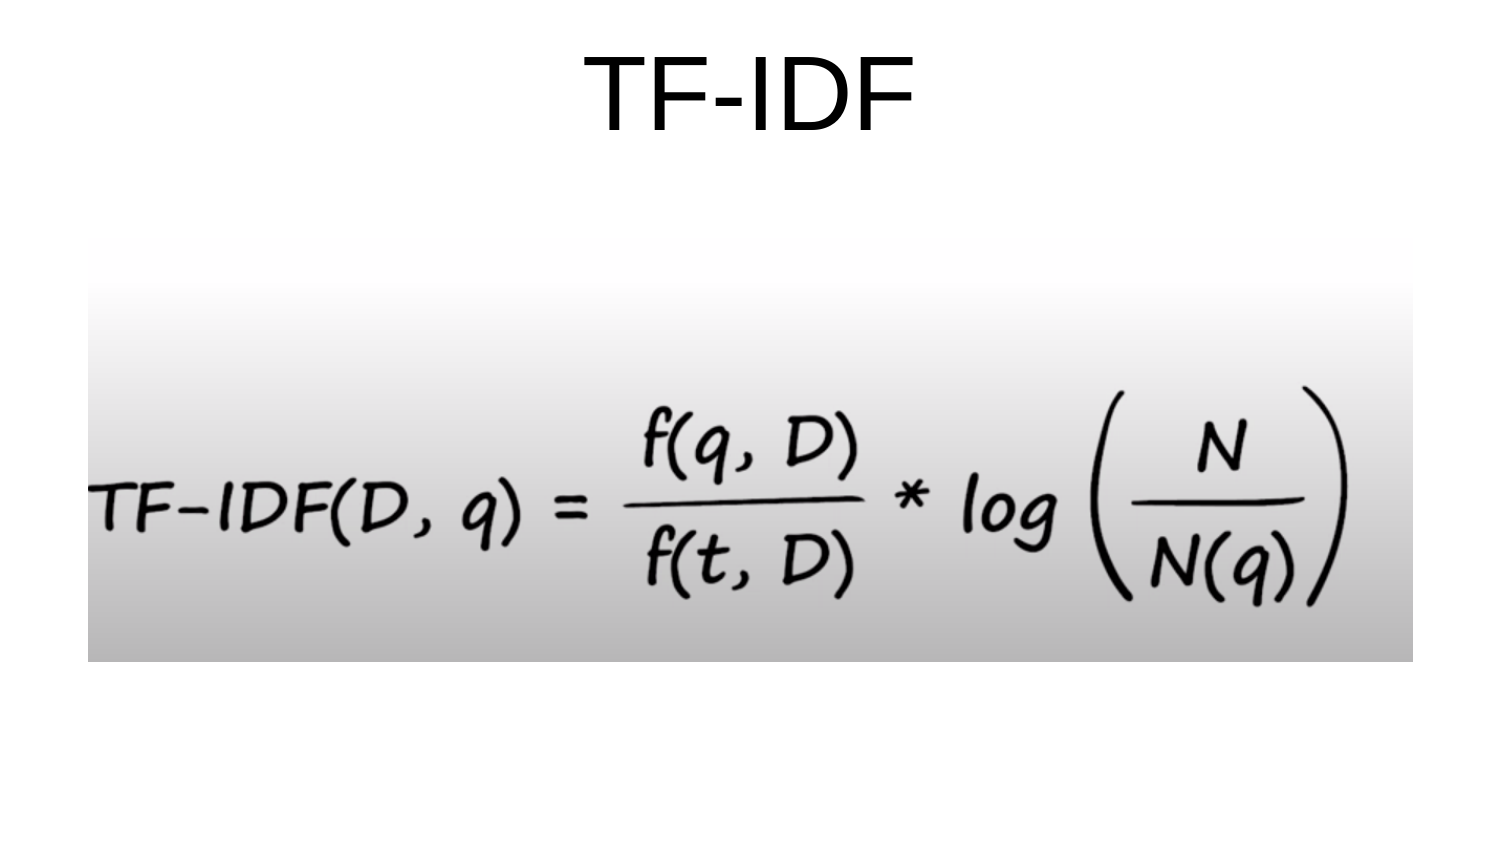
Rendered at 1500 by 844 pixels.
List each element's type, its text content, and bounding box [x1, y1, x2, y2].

picture [88, 238, 1413, 663]
title TF-IDF [51, 9, 1449, 167]
